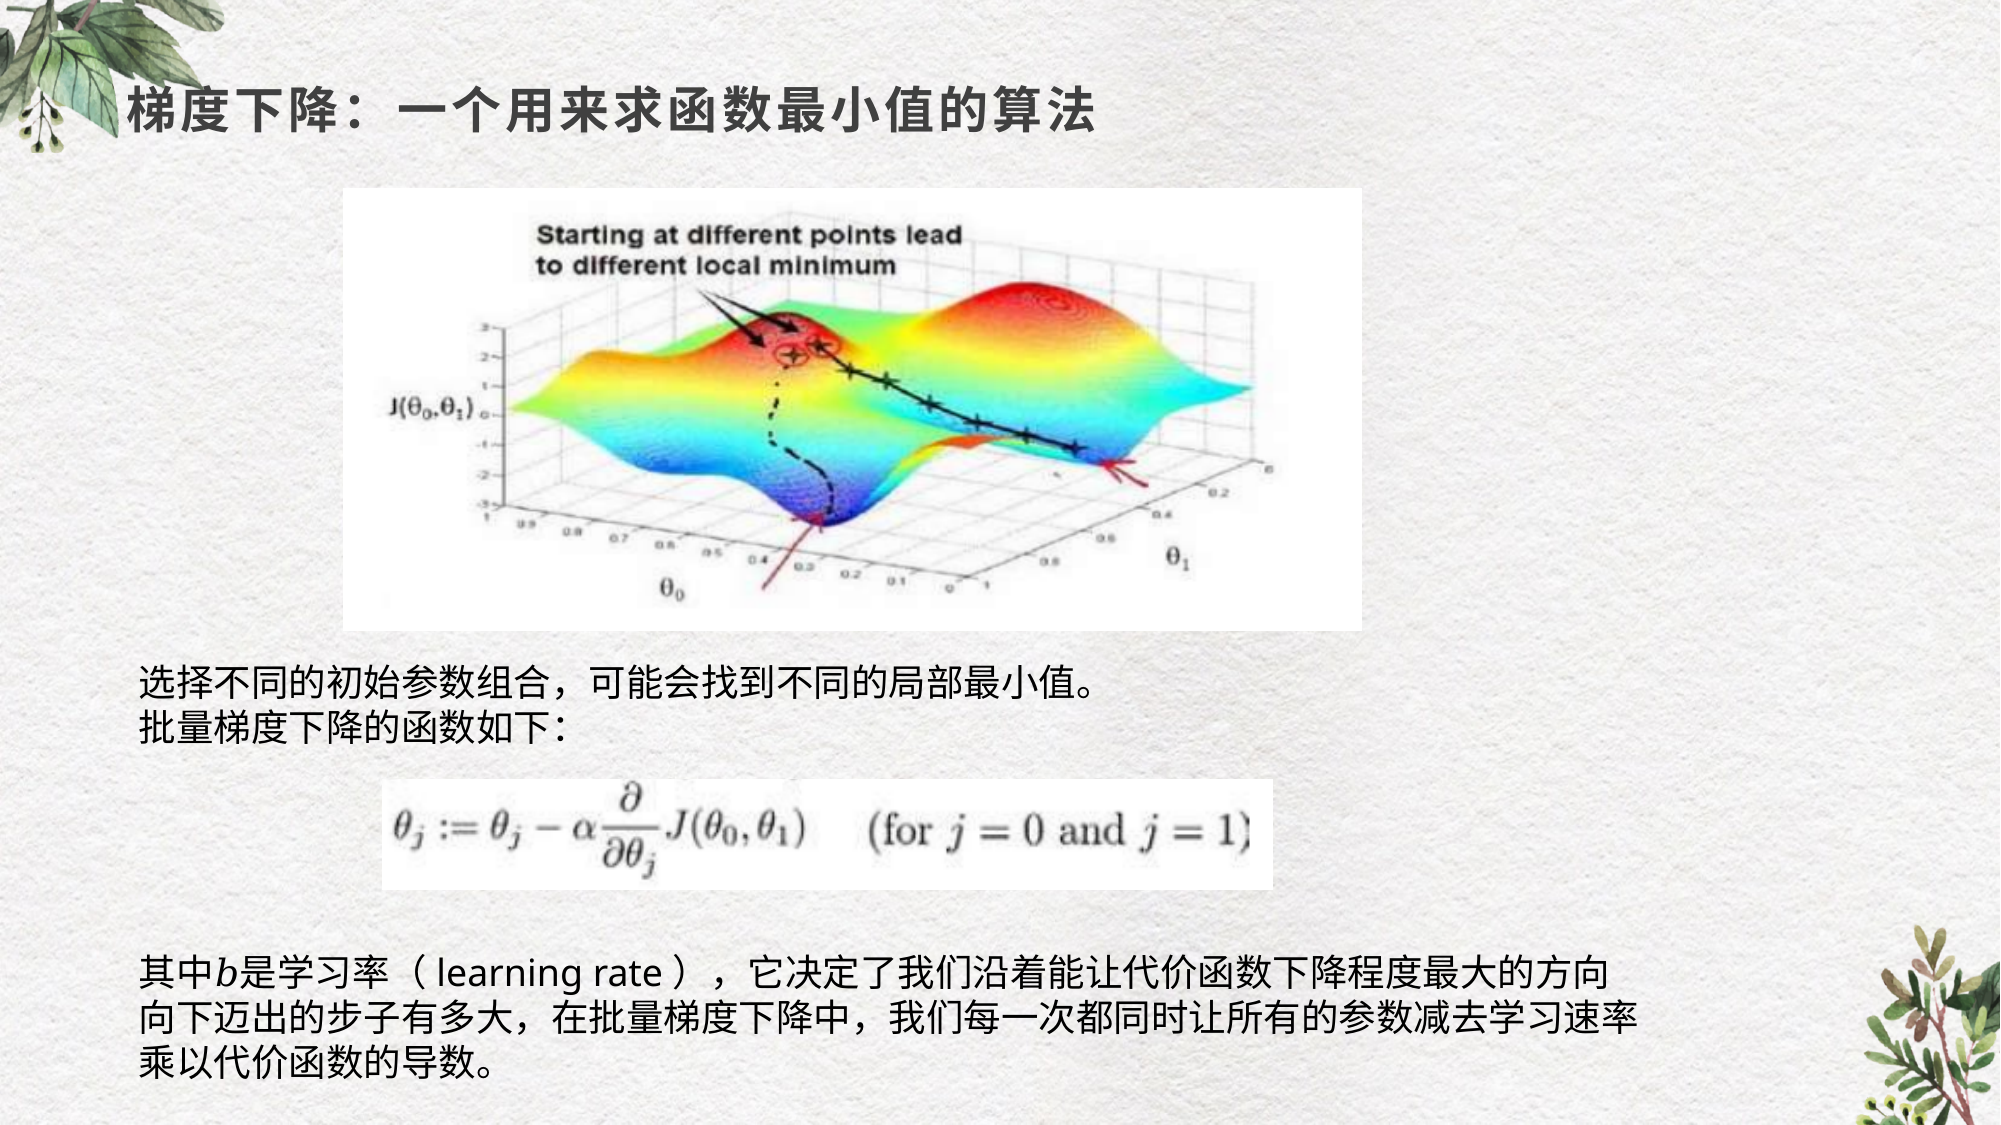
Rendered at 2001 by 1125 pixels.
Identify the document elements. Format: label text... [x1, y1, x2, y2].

picture [0, 0, 2000, 1125]
text_box 选择不同的初始参数组合，可能会找到不同的局部最小值。 批量梯度下降的函数如下： [124, 651, 1829, 802]
text_box 其中𝑏是学习率（learning rate），它决定了我们沿着能让代价函数下降程度最大的方向 向下迈出的步子有多大，在批量梯度下降中，我们每一次都同时让所有的参数减去学习速率 乘以代价函数的导数。 [124, 941, 1735, 1091]
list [343, 188, 1362, 631]
title 梯度下降：一个用来求函数最小值的算法 [109, 72, 1891, 146]
